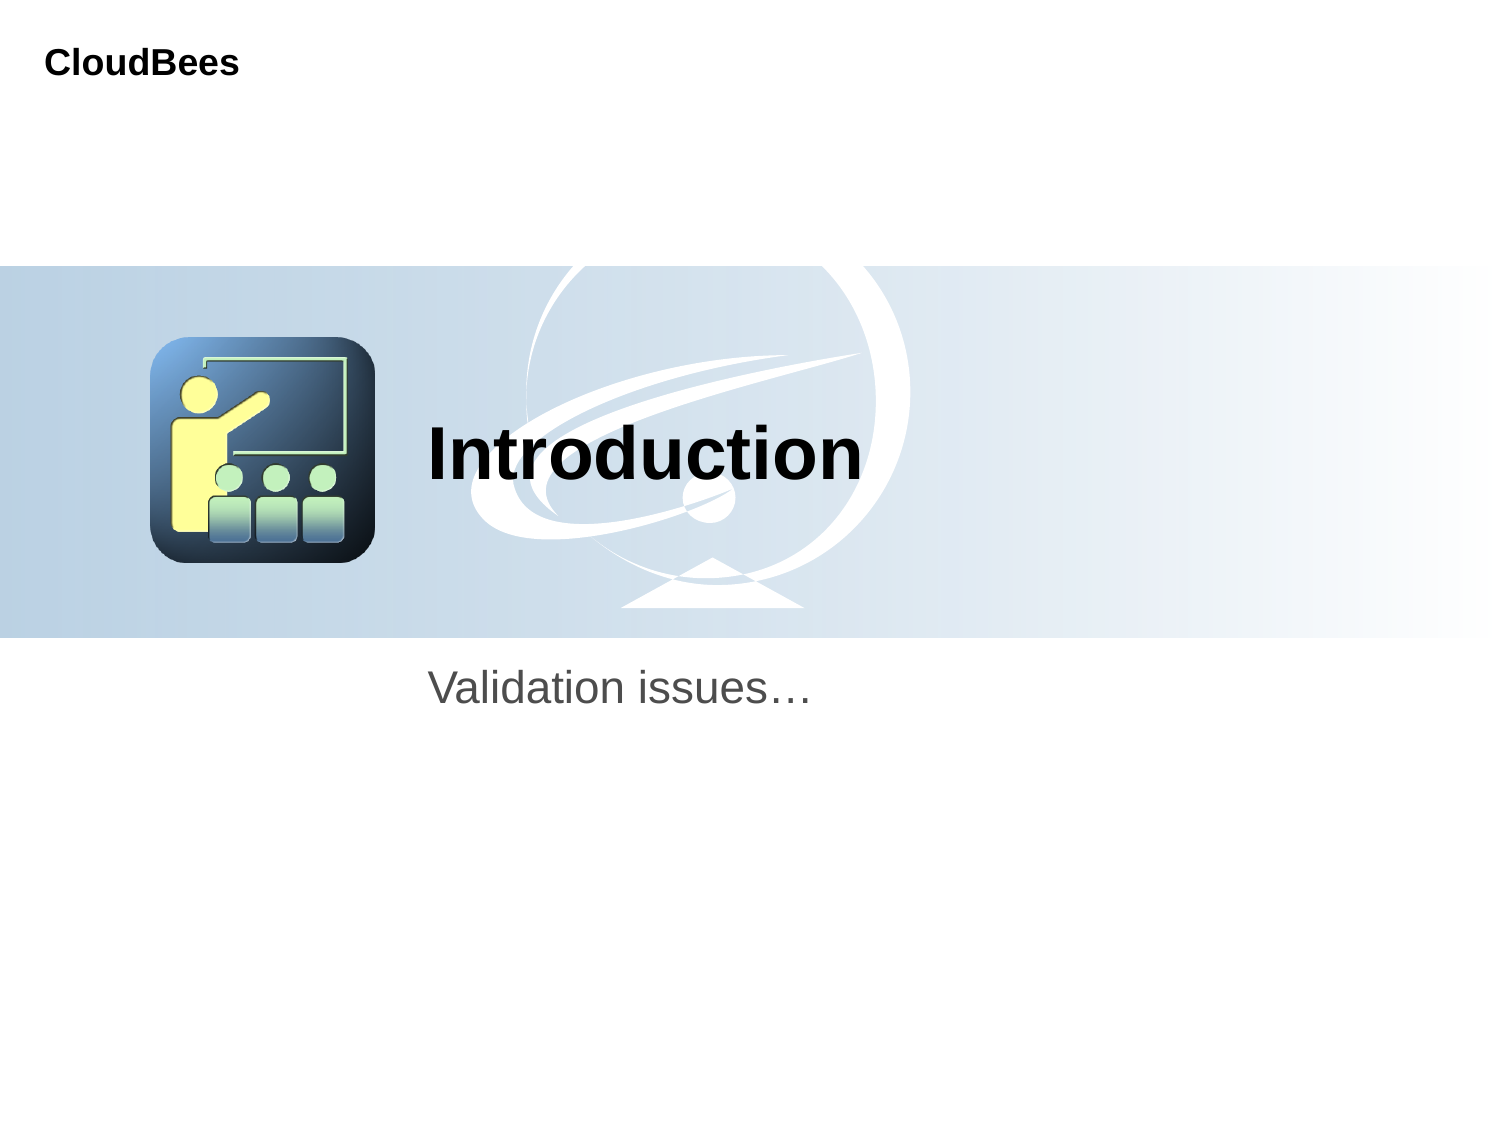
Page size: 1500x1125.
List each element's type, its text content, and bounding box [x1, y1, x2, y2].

text_box CloudBees [29, 30, 1370, 91]
picture [149, 337, 376, 563]
title Introduction [412, 262, 1436, 638]
subtitle Validation issues… [412, 649, 1438, 888]
